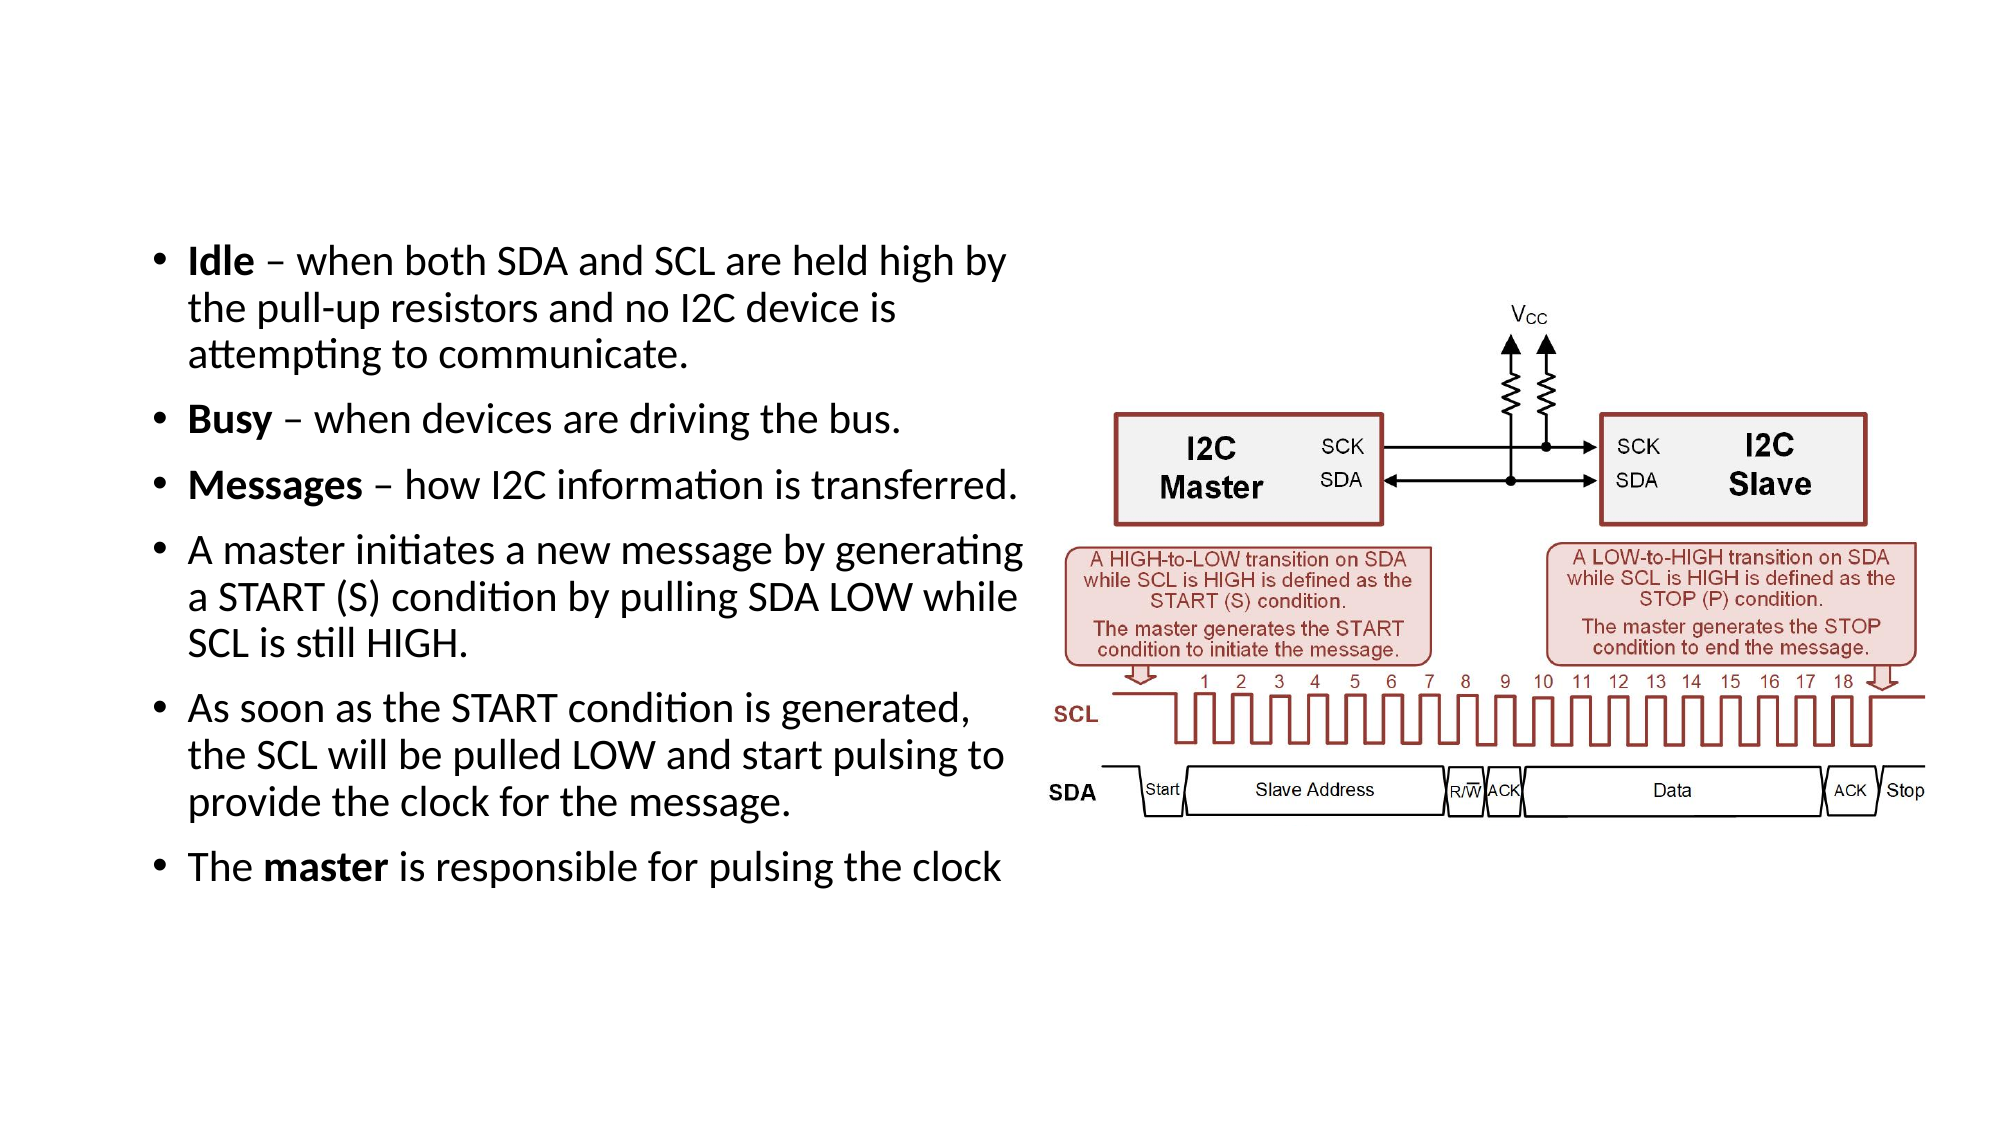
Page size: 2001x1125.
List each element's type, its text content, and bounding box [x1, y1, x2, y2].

list Idle – when both SDA and SCL are held high by the pull-up resistors and no I2C device is attempting to communicate. Busy – when devices are driving the bus. Messages – how I2C information is transferred. A master initiates a new message by generating a START (S) condition by pulling SDA LOW while SCL is still HIGH. As soon as the START condition is generated, the SCL will be pulled LOW and start pulsing to provide the clock for the message. The master is responsible for pulsing the clock [137, 230, 1045, 944]
picture [1045, 298, 1926, 826]
